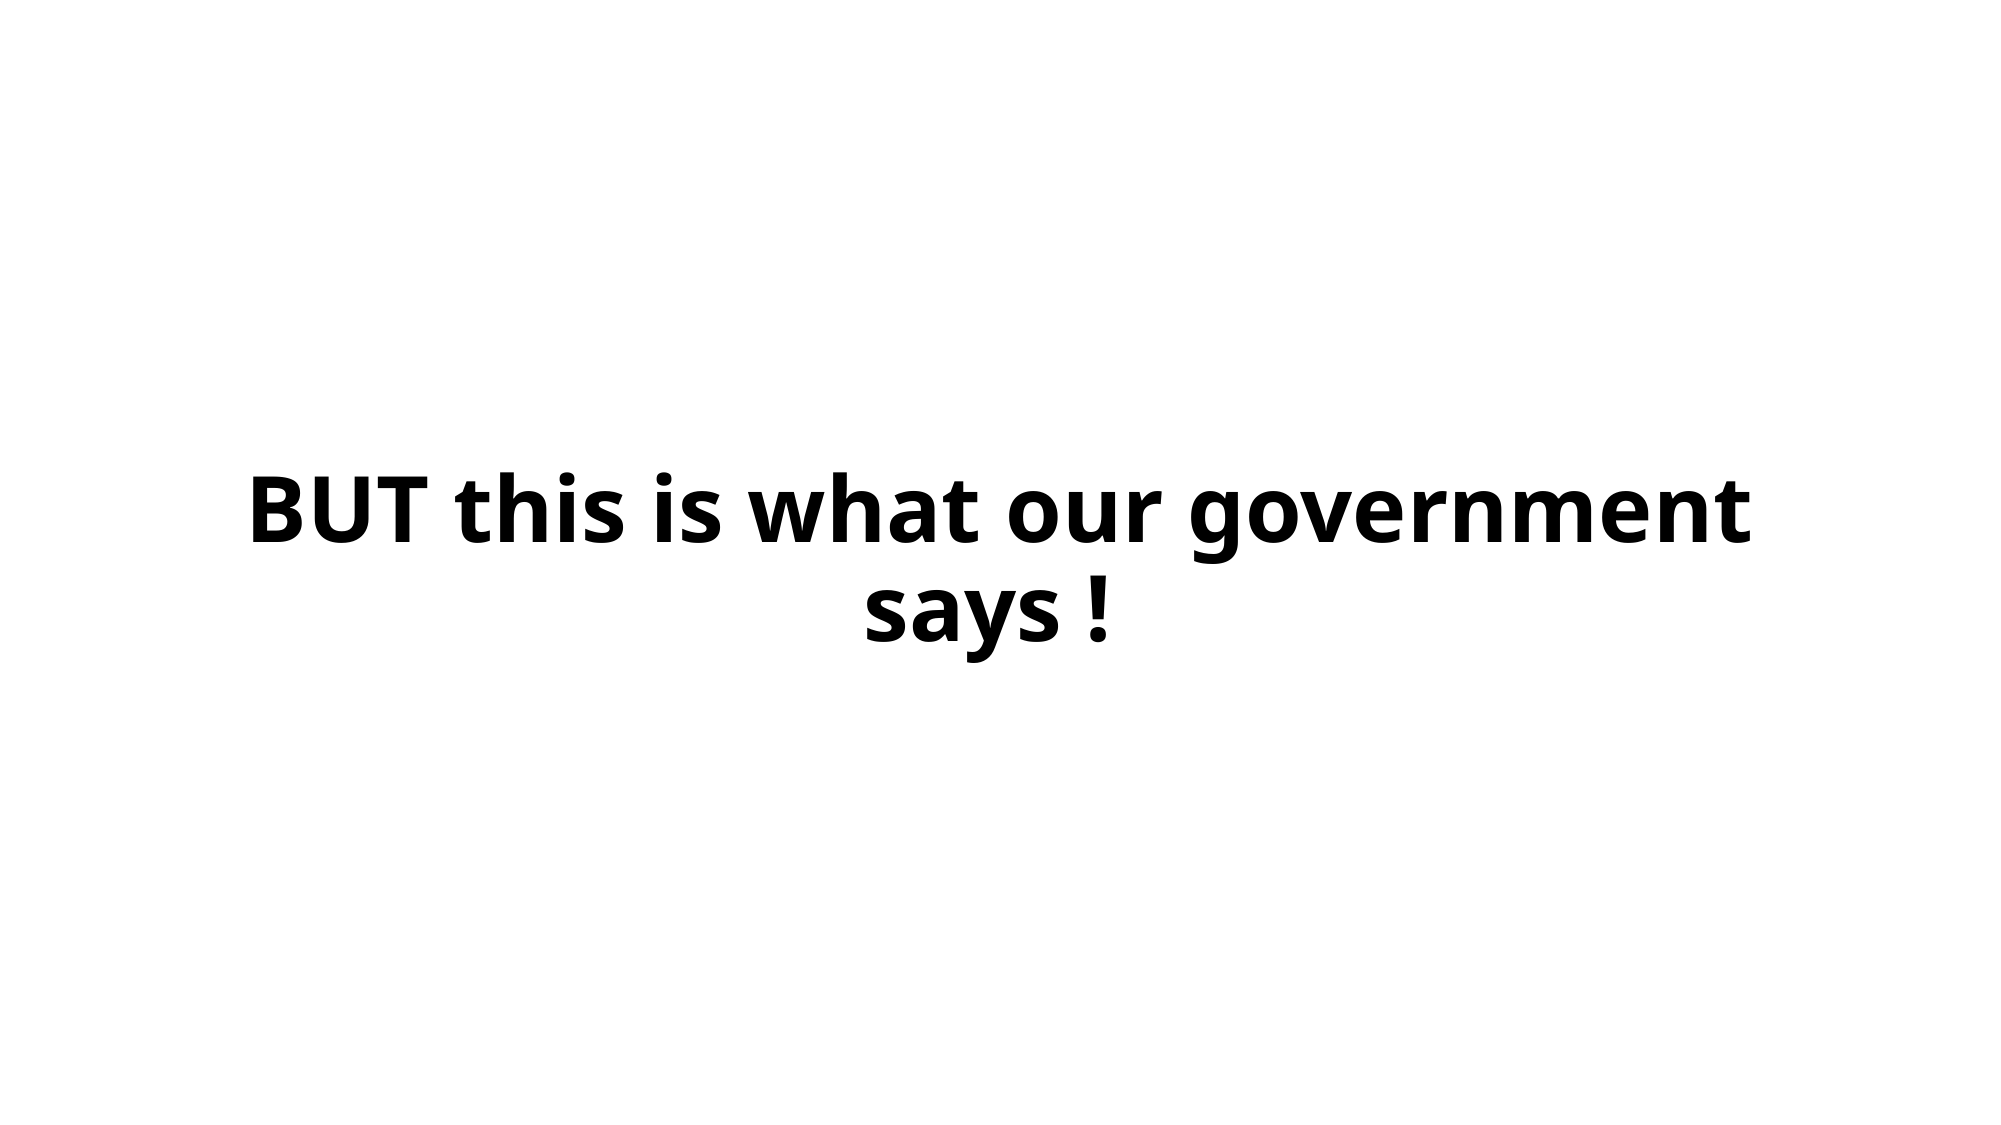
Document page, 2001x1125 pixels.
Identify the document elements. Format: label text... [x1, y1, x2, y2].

title BUT this is what our government says ! [137, 453, 1863, 672]
